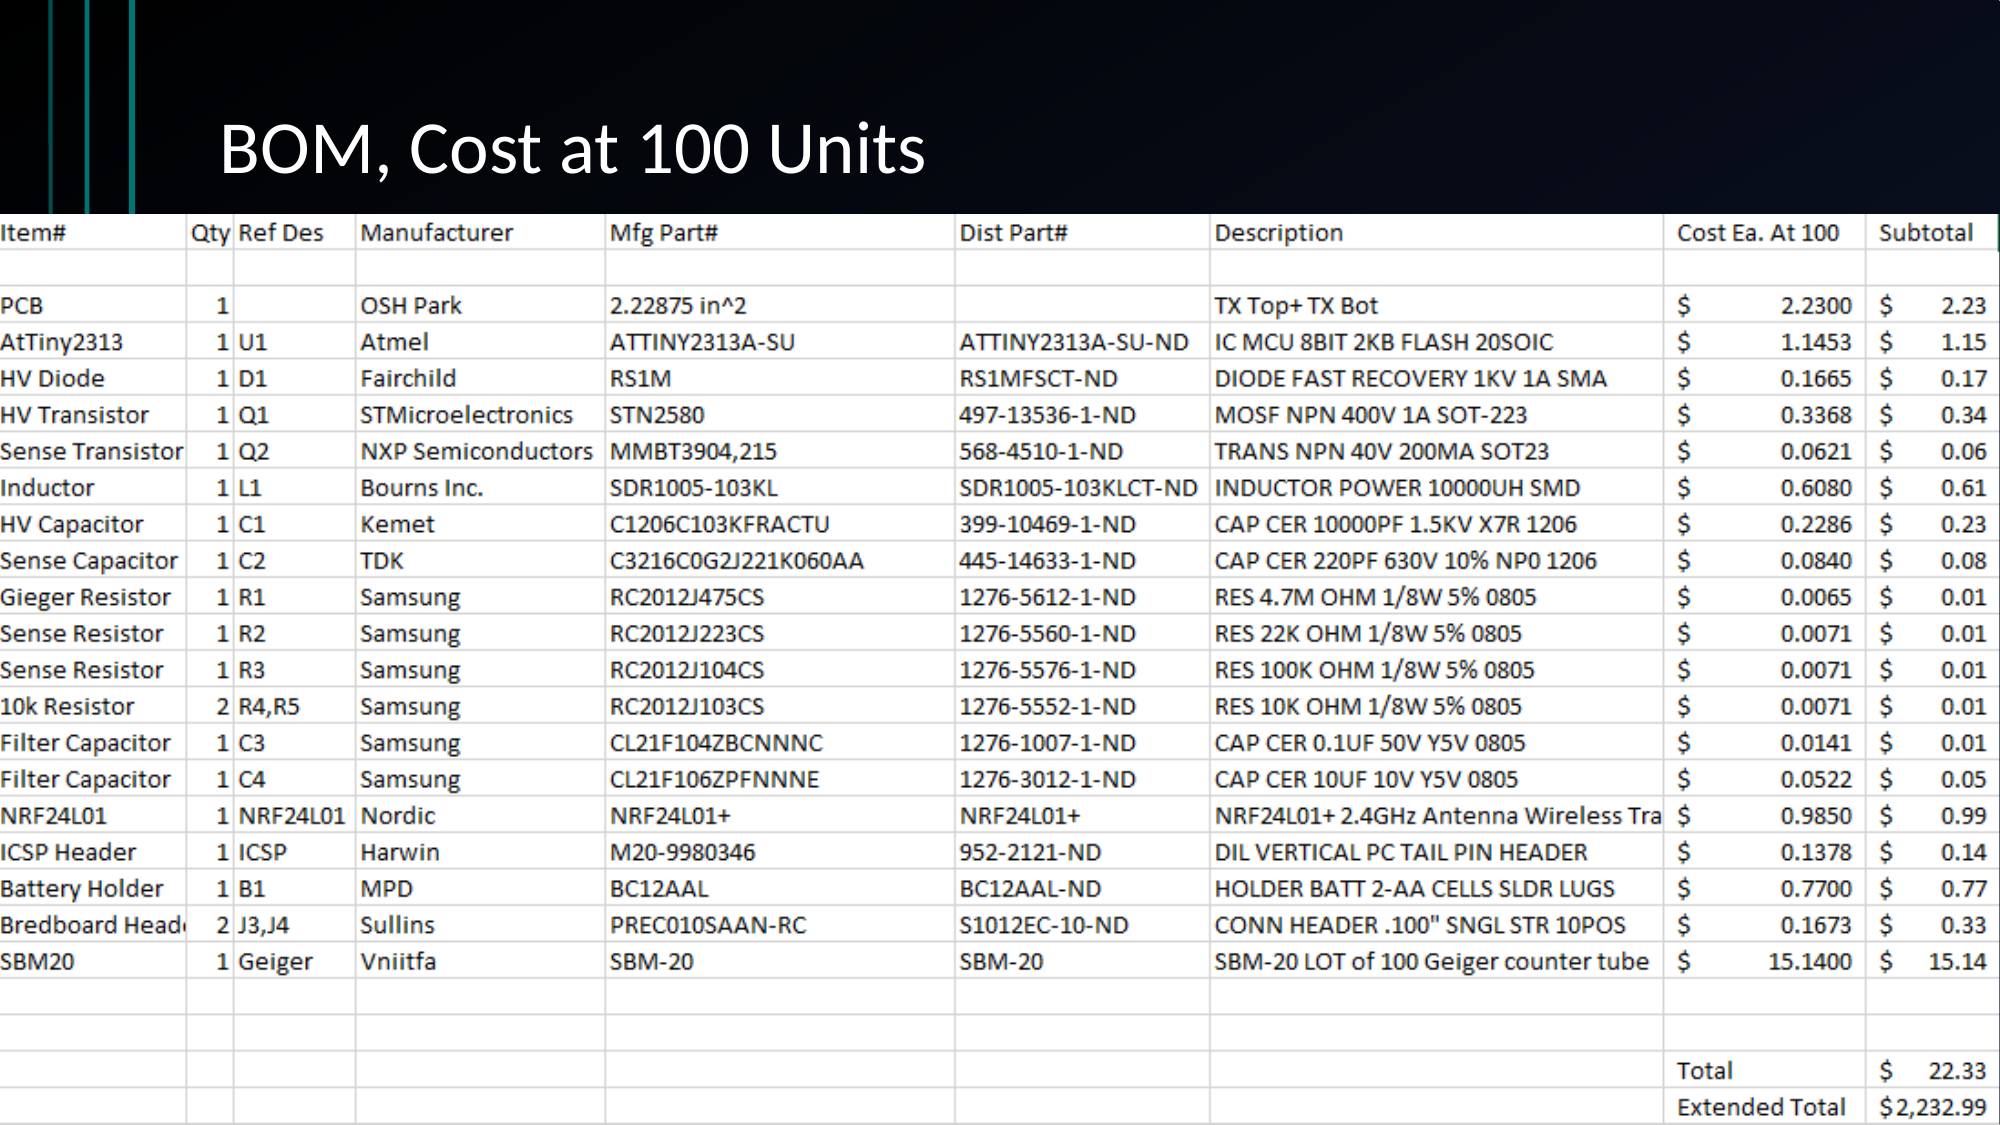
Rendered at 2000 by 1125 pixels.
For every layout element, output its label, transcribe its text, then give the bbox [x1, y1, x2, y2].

title BOM, Cost at 100 Units [199, 18, 1900, 200]
picture [0, 214, 2000, 1125]
